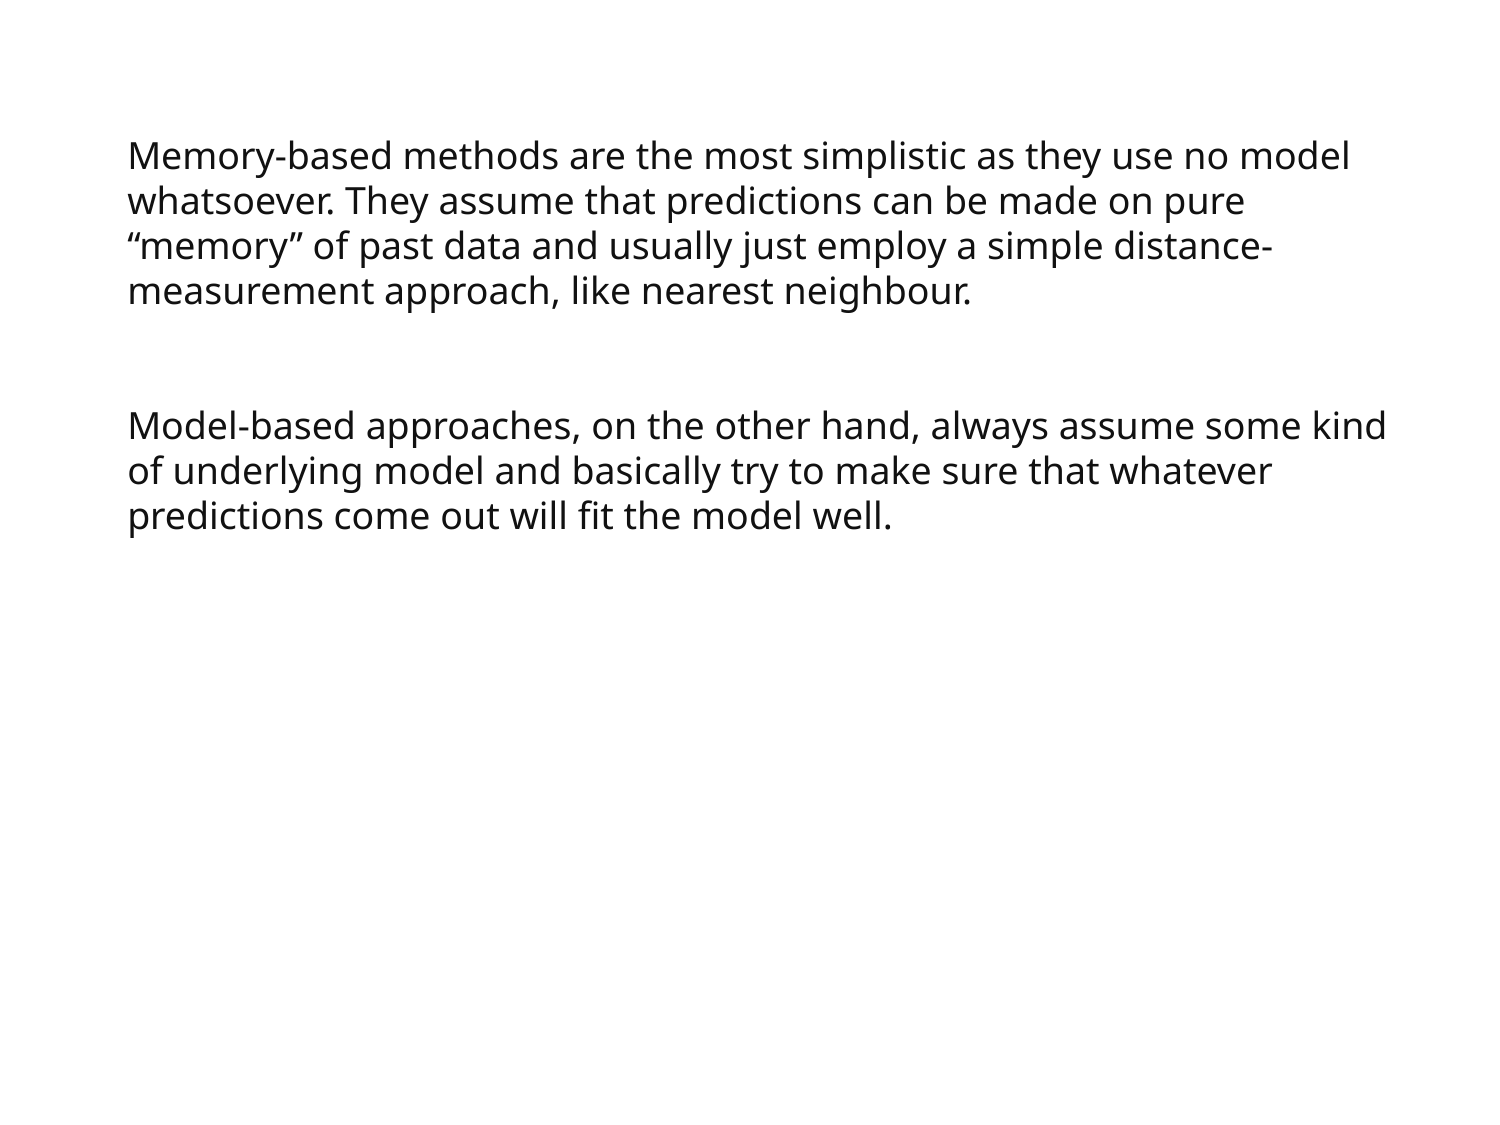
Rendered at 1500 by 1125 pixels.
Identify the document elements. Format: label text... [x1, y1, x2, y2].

text_box Memory-based methods are the most simplistic as they use no model whatsoever. They assume that predictions can be made on pure “memory” of past data and usually just employ a simple distance-measurement approach, like nearest neighbour. Model-based approaches, on the other hand, always assume some kind of underlying model and basically try to make sure that whatever predictions come out will fit the model well. [112, 124, 1438, 545]
